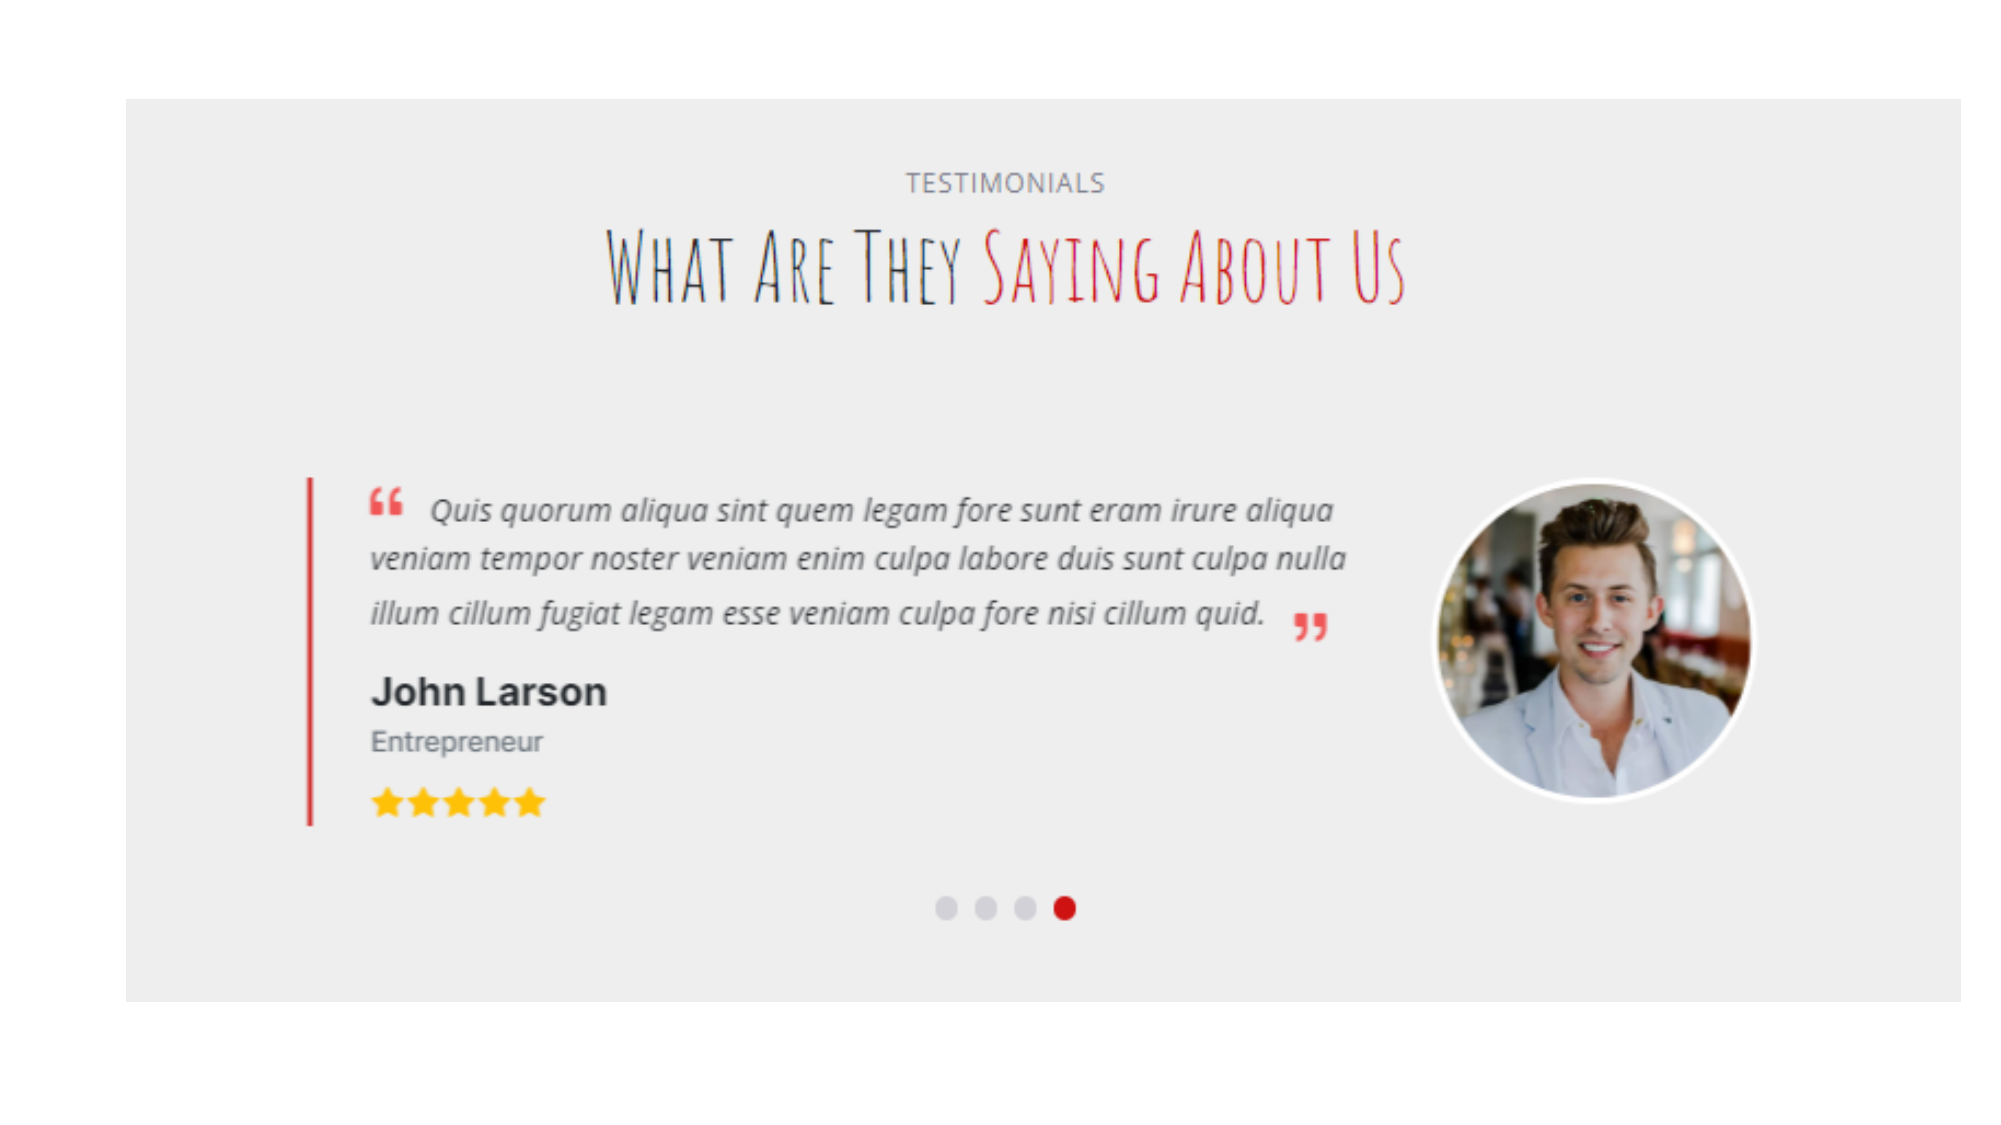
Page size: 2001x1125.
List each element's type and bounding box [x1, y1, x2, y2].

picture [125, 99, 1961, 1002]
